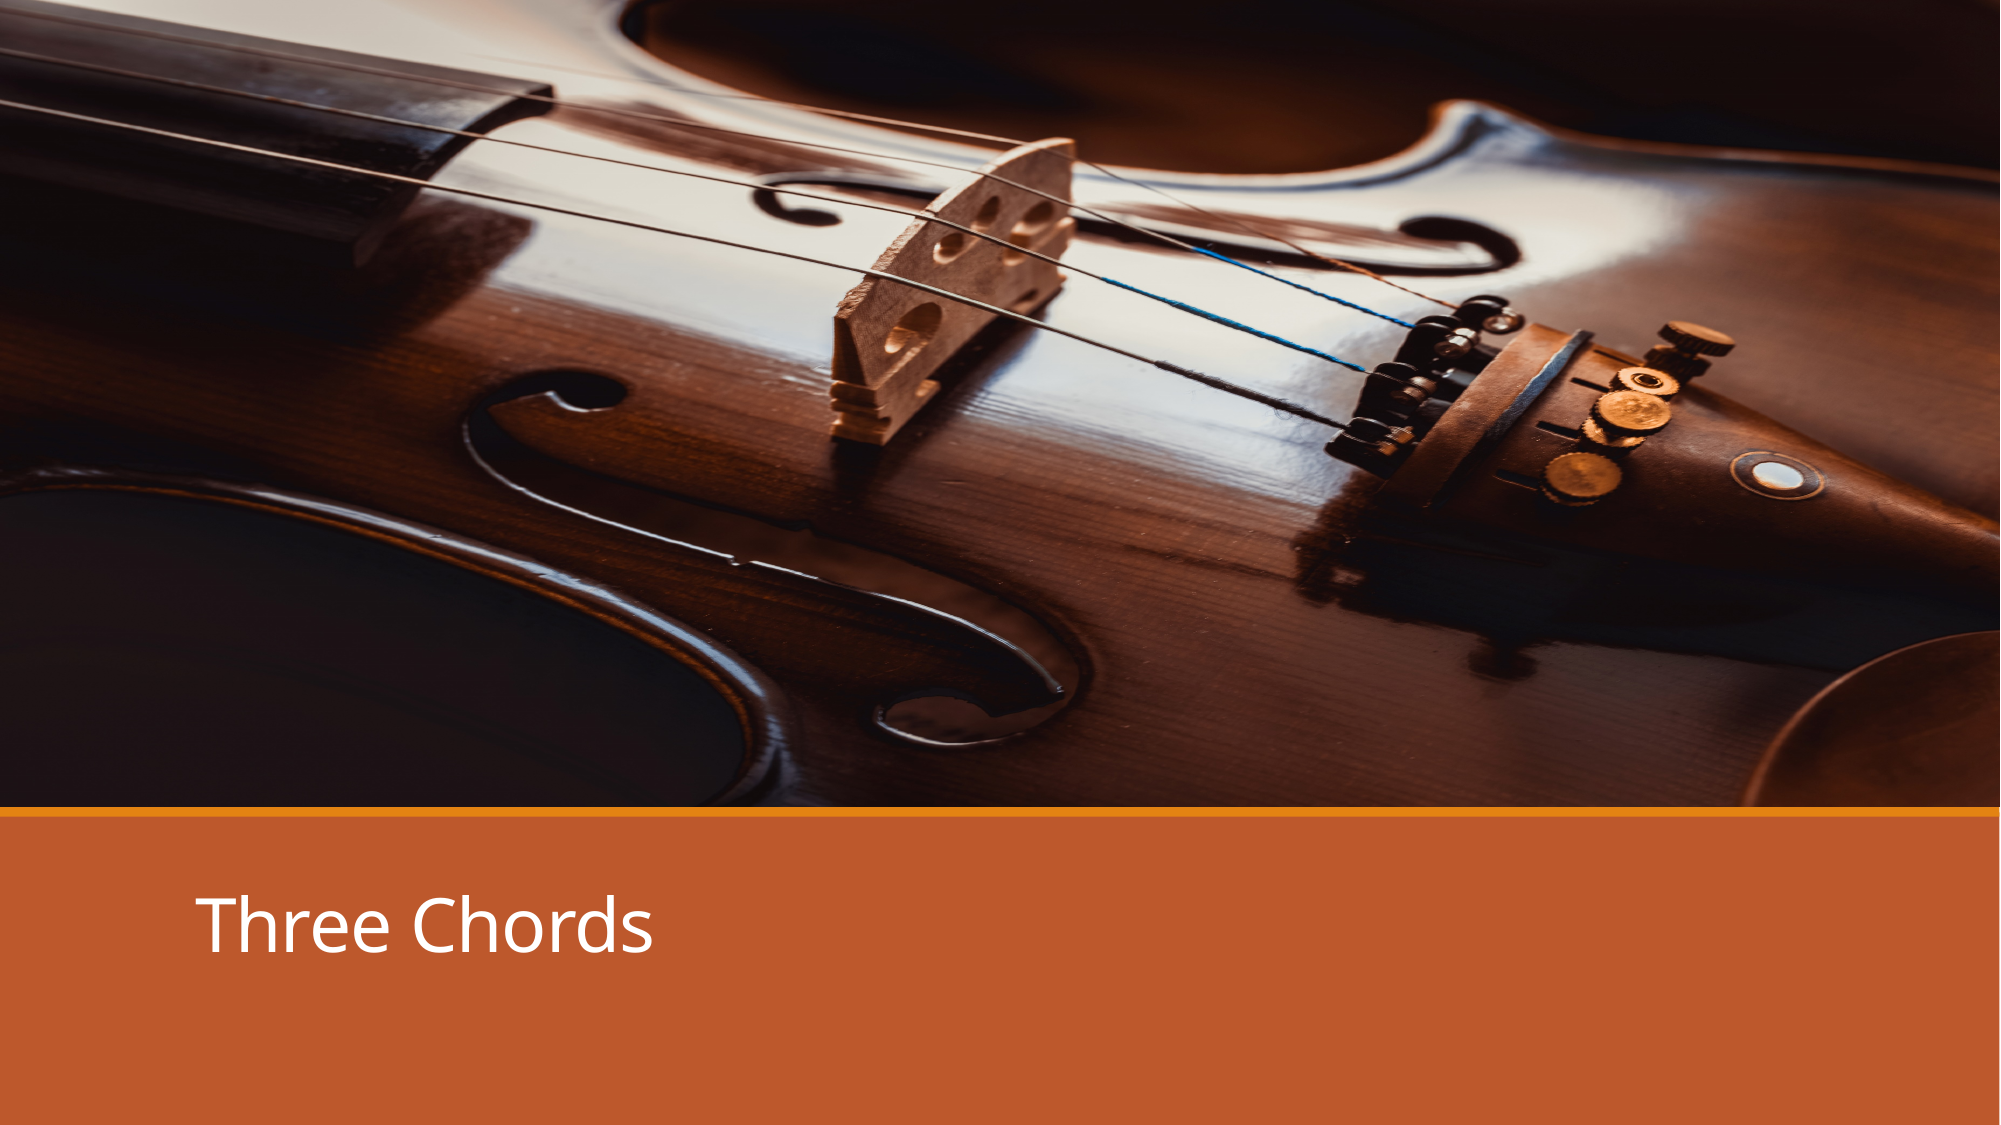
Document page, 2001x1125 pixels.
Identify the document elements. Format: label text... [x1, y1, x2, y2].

title Three Chords [180, 832, 1839, 968]
picture [0, 0, 2000, 807]
